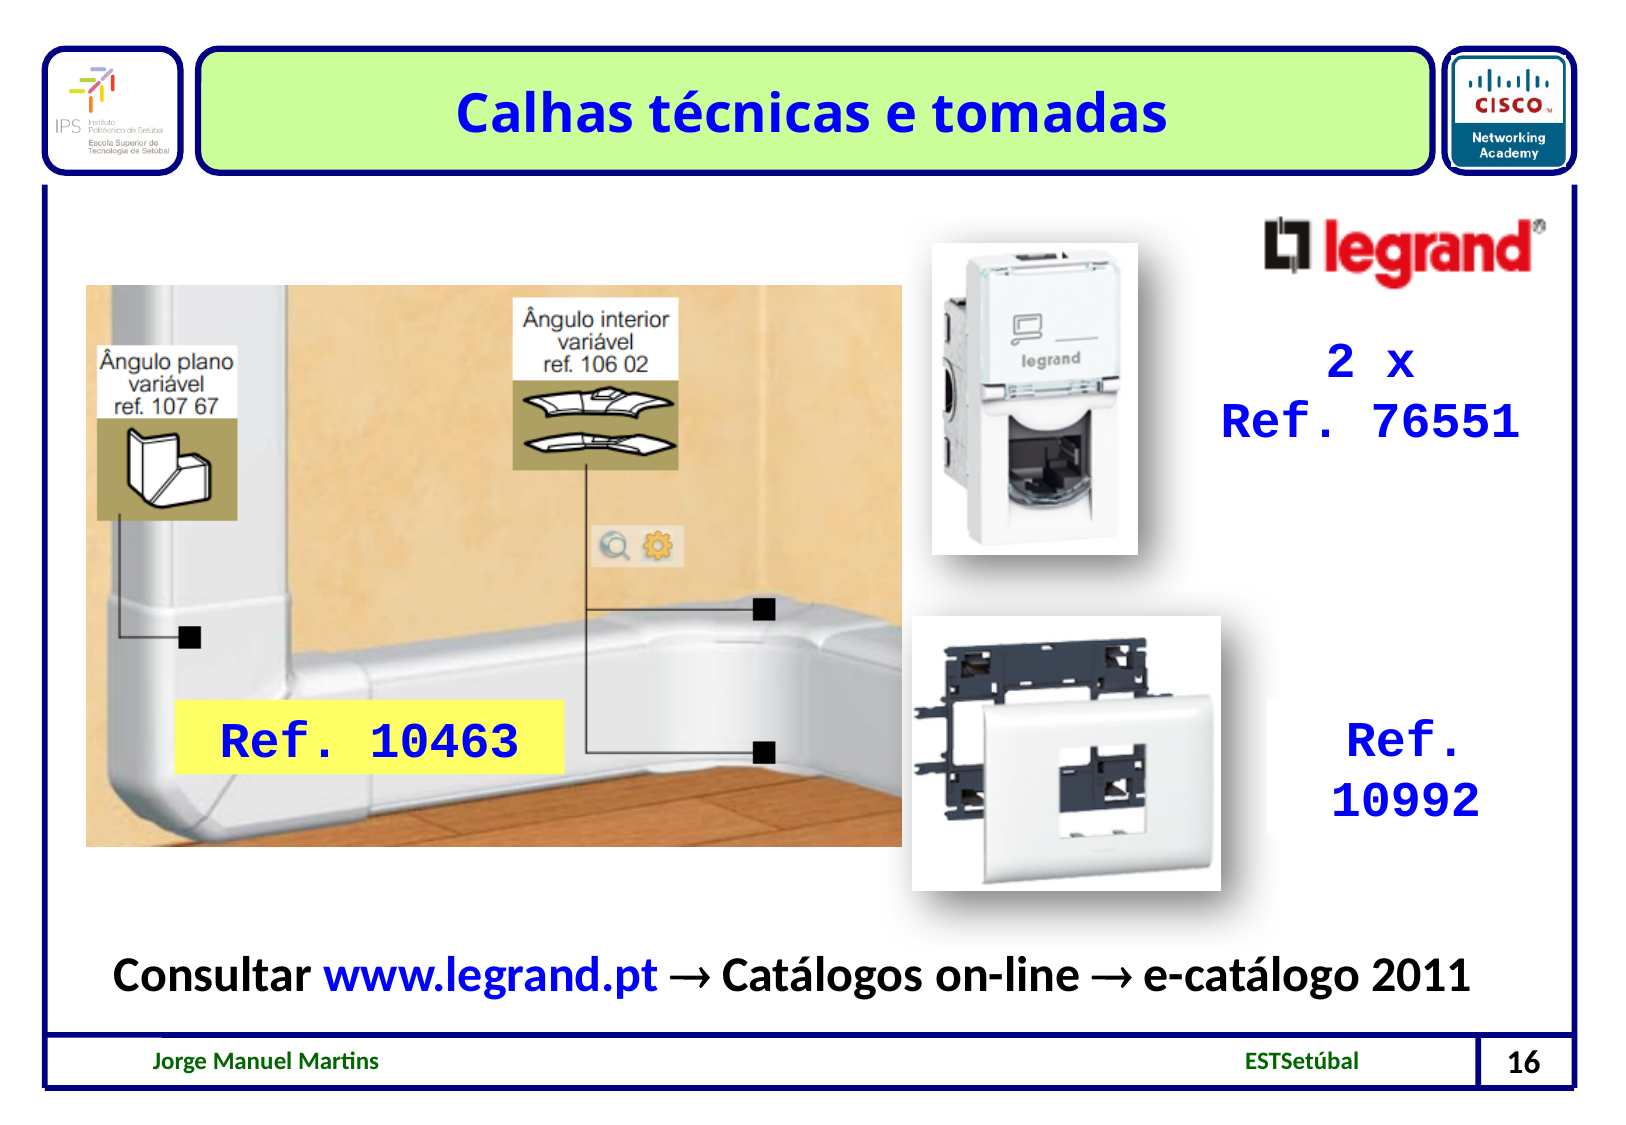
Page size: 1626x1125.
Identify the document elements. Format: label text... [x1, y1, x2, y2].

picture [1246, 200, 1566, 297]
text_box 2 x Ref. 76551 [1196, 320, 1545, 455]
text_box Consultar www.legrand.pt  Catálogos on-line  e-catálogo 2011 [91, 934, 1539, 1010]
picture [1455, 59, 1563, 123]
picture [932, 243, 1138, 555]
text_box Calhas técnicas e tomadas [221, 72, 1404, 156]
picture [1528, 133, 1535, 142]
picture [1497, 149, 1537, 159]
picture [56, 67, 169, 155]
picture [1558, 55, 1566, 61]
picture [912, 615, 1221, 892]
picture [1480, 148, 1494, 158]
picture [85, 284, 902, 847]
text_box Ref. 10992 [1267, 698, 1545, 834]
picture [1511, 132, 1524, 142]
picture [1451, 55, 1461, 64]
picture [1473, 132, 1511, 142]
picture [1451, 158, 1457, 167]
picture [1536, 136, 1545, 144]
